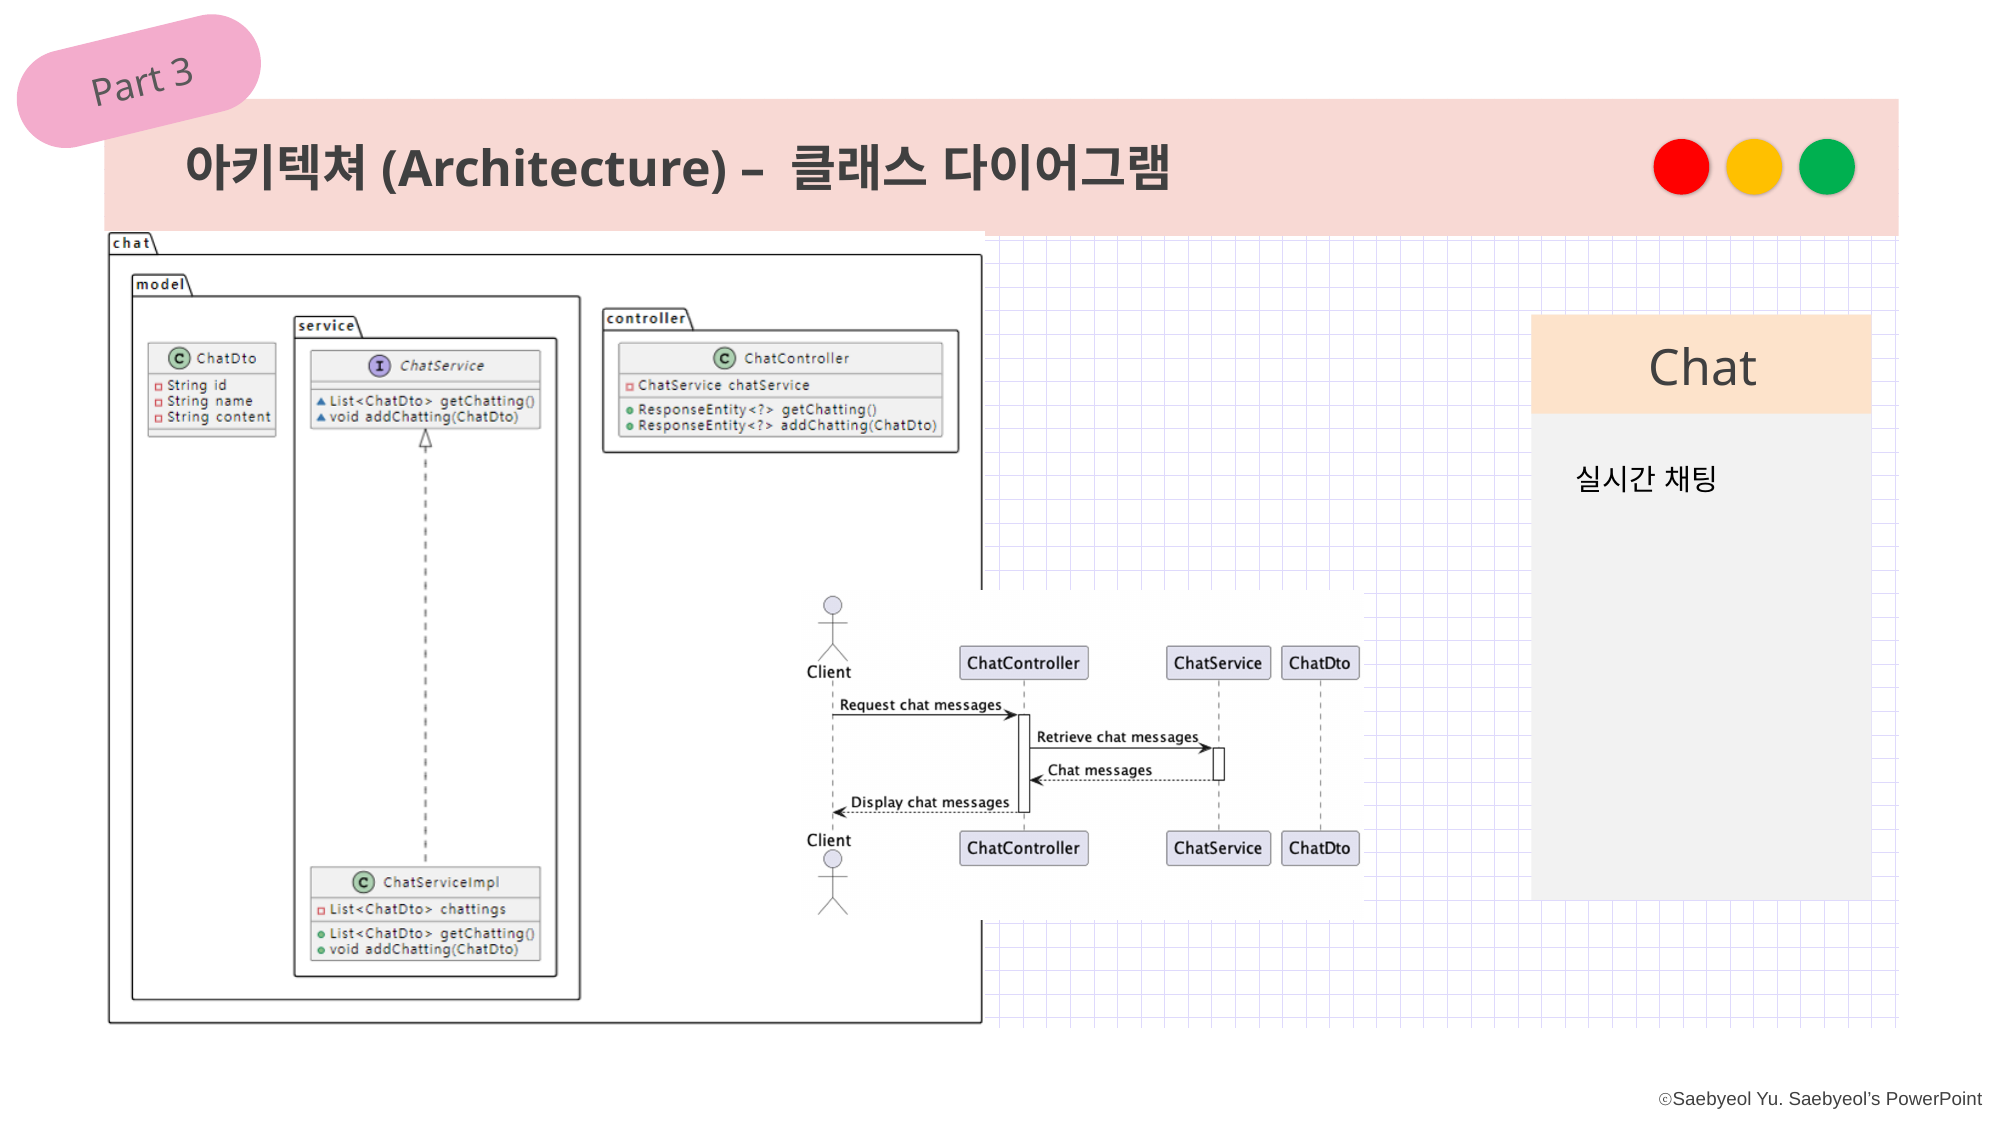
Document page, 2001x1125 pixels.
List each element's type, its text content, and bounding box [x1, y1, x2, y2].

picture [104, 231, 1364, 1029]
text_box [1530, 314, 1872, 415]
text_box 실시간 채팅 [1560, 446, 1850, 504]
text_box [1652, 137, 1711, 196]
text_box [103, 98, 1900, 237]
text_box [1798, 137, 1856, 196]
text_box Part 3 [34, 18, 249, 142]
text_box [15, 13, 262, 150]
text_box [1725, 137, 1784, 196]
text_box [985, 237, 1900, 1029]
text_box Chat [1567, 328, 1839, 403]
text_box [1530, 415, 1872, 901]
text_box 아키텍쳐(Architecture) – 클래스 다이어그램 [170, 129, 1188, 205]
